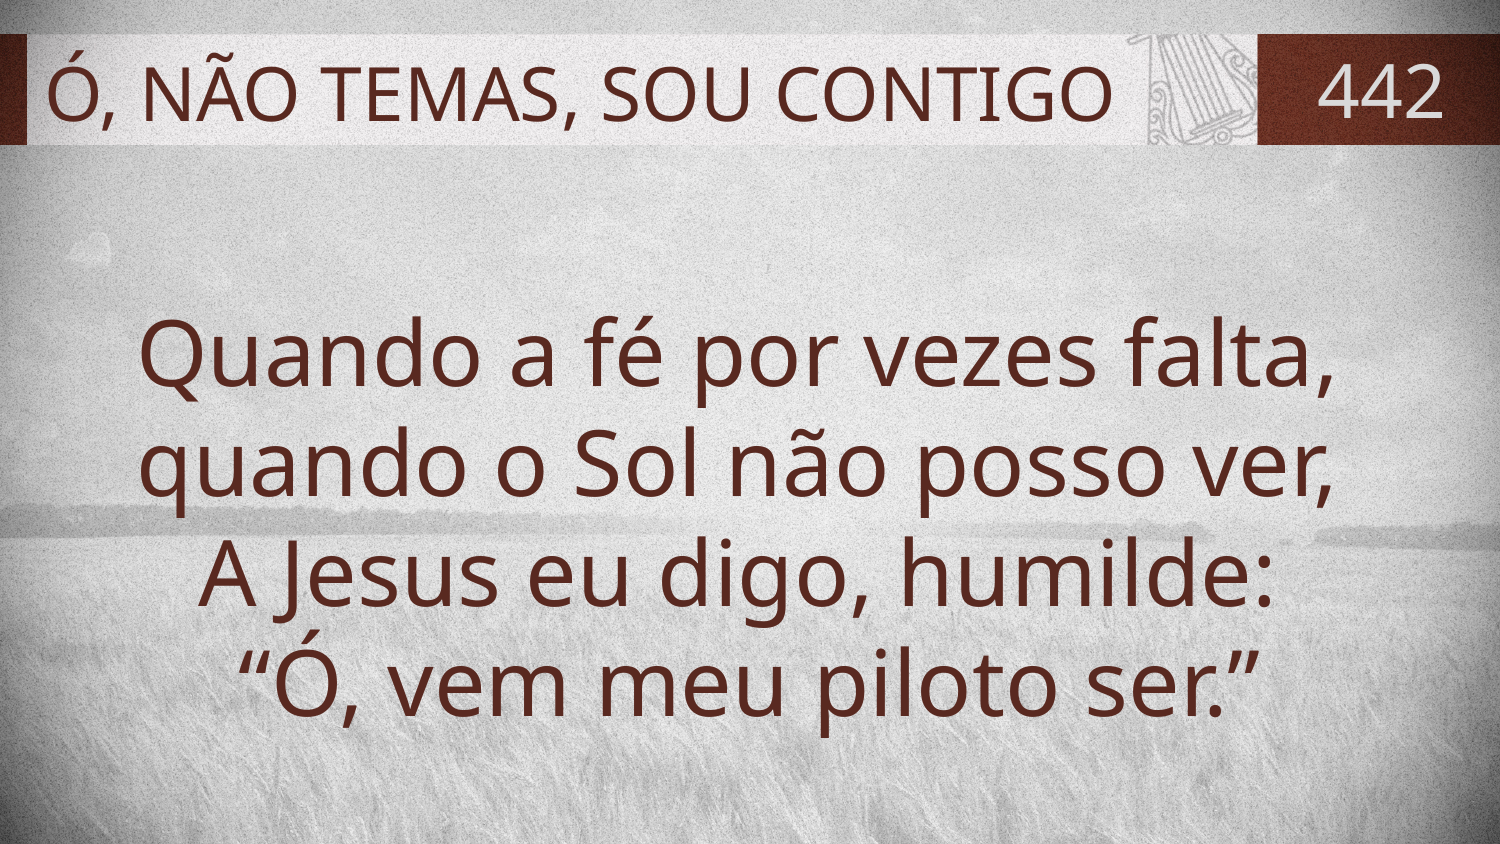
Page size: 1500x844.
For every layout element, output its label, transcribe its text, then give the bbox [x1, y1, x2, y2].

list 442 [1281, 36, 1483, 143]
list Quando a fé por vezes falta, quando o Sol não posso ver, A Jesus eu digo, humilde: “Ó, vem meu piloto ser.” [0, 185, 1500, 844]
picture [0, 0, 1500, 185]
title Ó, NÃO TEMAS, SOU CONTIGO [29, 33, 1258, 151]
